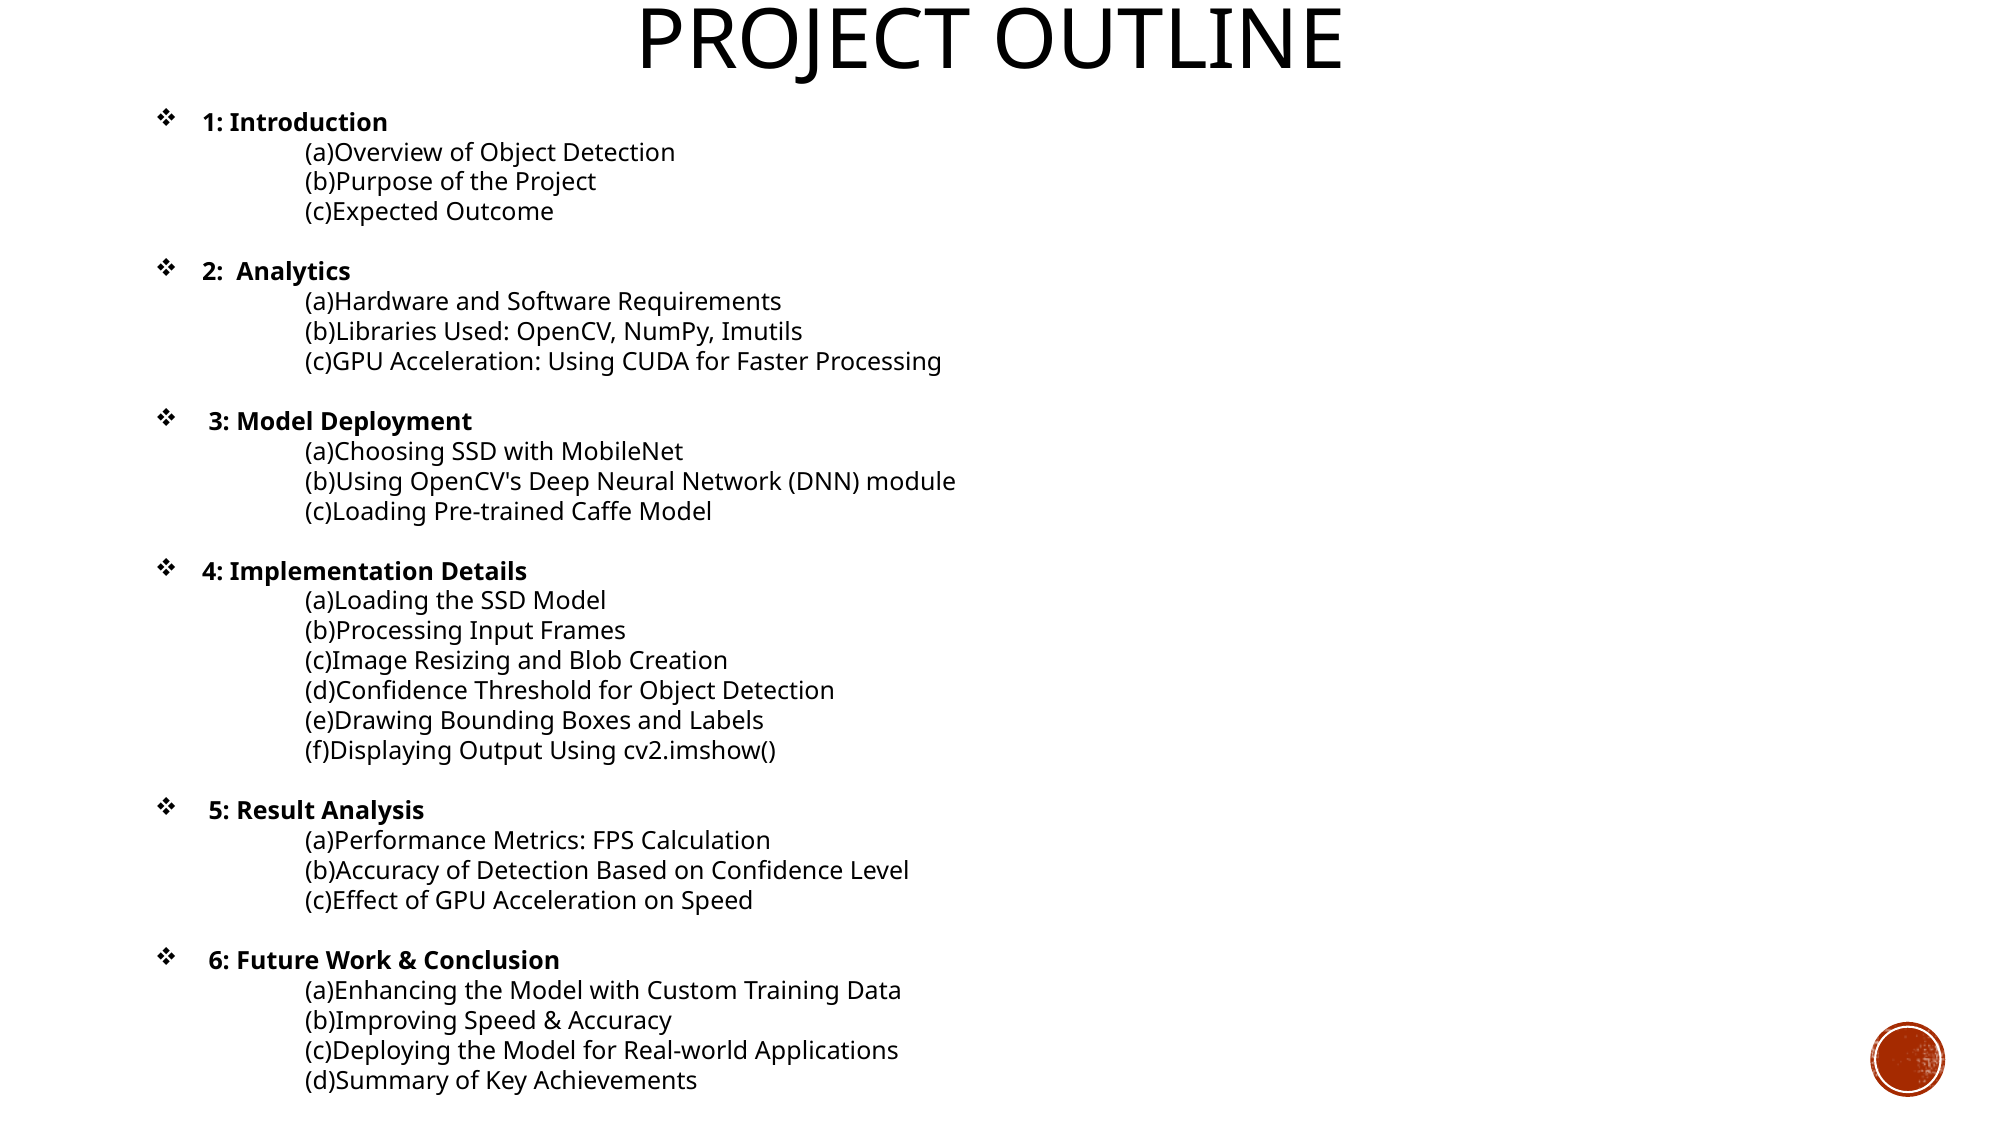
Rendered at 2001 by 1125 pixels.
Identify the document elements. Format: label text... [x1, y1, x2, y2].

title Project outline [165, 0, 1816, 175]
text_box 1: Introduction (a)Overview of Object Detection (b)Purpose of the Project (c)Expected Outcome 2: Analytics (a)Hardware and Software Requirements (b)Libraries Used: OpenCV, NumPy, Imutils (c)GPU Acceleration: Using CUDA for Faster Processing 3: Model Deployment (a)Choosing SSD with MobileNet (b)Using OpenCV's Deep Neural Network (DNN) module (c)Loading Pre-trained Caffe Model 4: Implementation Details (a)Loading the SSD Model (b)Processing Input Frames (c)Image Resizing and Blob Creation (d)Confidence Threshold for Object Detection (e)Drawing Bounding Boxes and Labels (f)Displaying Output Using cv2.imshow() 5: Result Analysis (a)Performance Metrics: FPS Calculation (b)Accuracy of Detection Based on Confidence Level (c)Effect of GPU Acceleration on Speed 6: Future Work & Conclusion (a)Enhancing the Model with Custom Training Data (b)Improving Speed & Accuracy (c)Deploying the Model for Real-world Applications (d)Summary of Key Achievements [140, 98, 1721, 1102]
